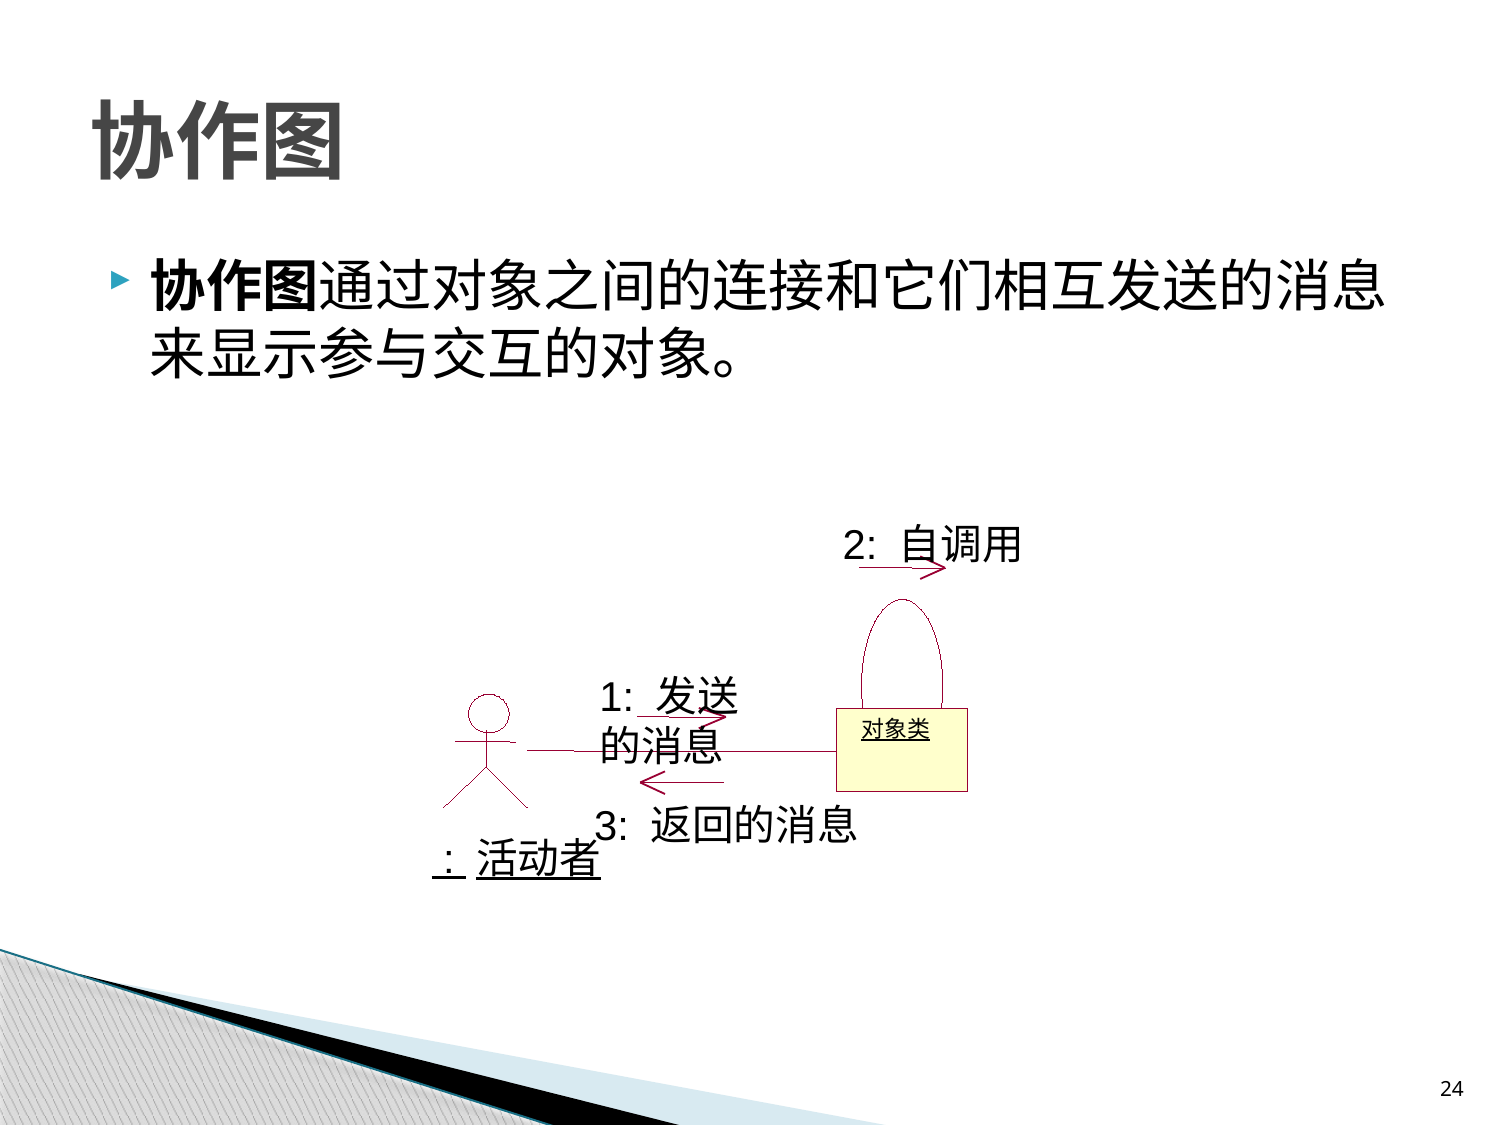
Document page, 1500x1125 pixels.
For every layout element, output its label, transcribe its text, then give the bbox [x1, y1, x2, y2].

slide_number 24 [1418, 1051, 1479, 1112]
title 协作图 [75, 45, 1425, 233]
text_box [337, 499, 1020, 919]
list 协作图通过对象之间的连接和它们相互发送的消息来显示参与交互的对象。 [74, 242, 1426, 986]
